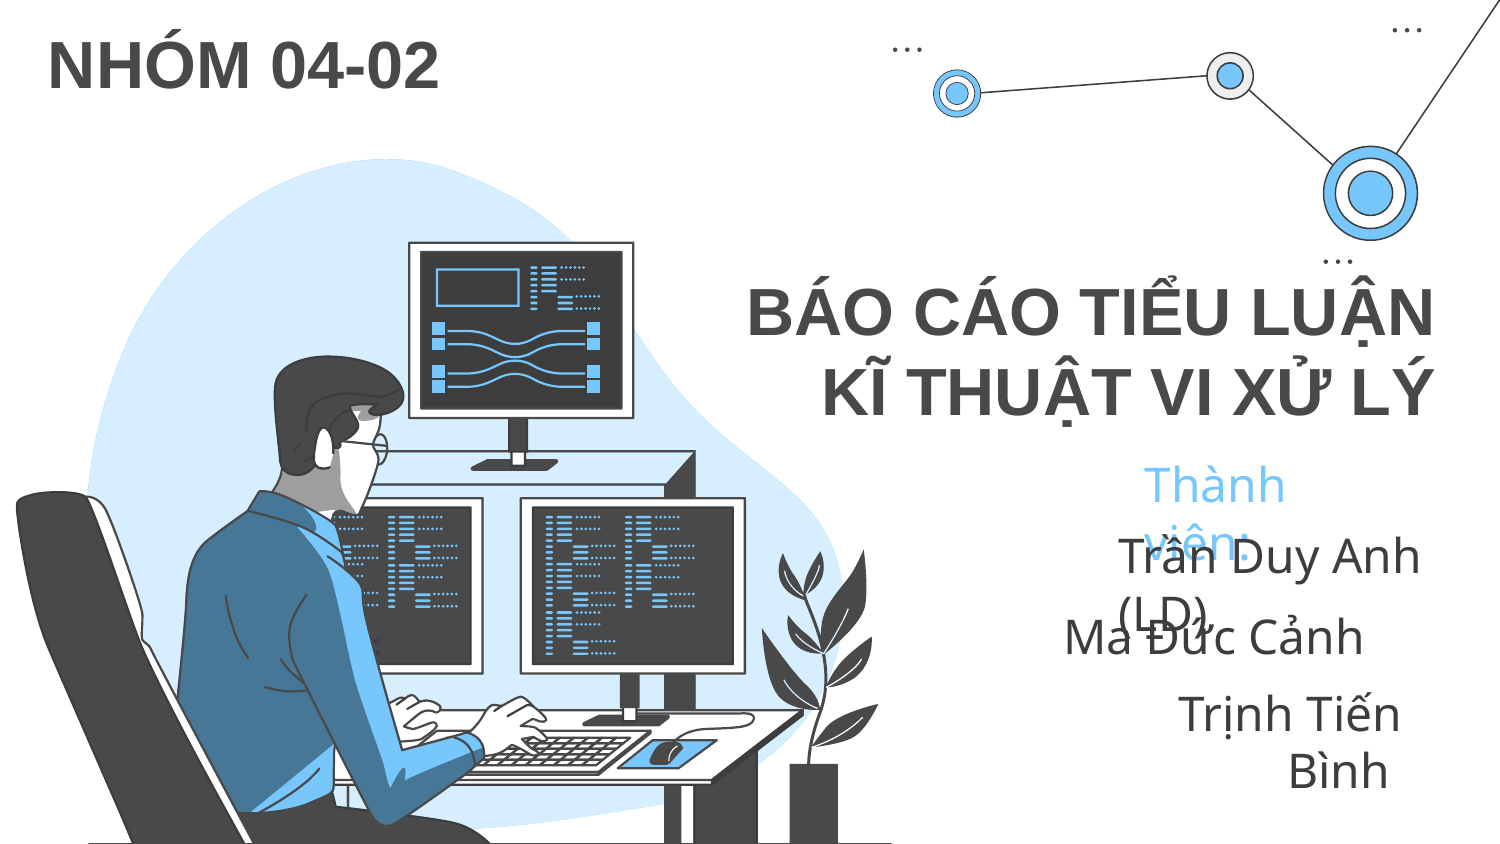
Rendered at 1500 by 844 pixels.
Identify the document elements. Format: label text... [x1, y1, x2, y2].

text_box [15, 158, 893, 844]
text_box Trịnh Tiến Bình [1078, 668, 1418, 758]
subtitle Thành viên: [1129, 439, 1413, 510]
text_box Ma Đức Cảnh [1040, 592, 1381, 682]
text_box Trần Duy Anh (LD) [1103, 510, 1482, 600]
title BÁO CÁO TIỂU LUẬN KĨ THUẬT VI XỬ LÝ [893, 159, 1452, 444]
text_box NHÓM 04-02 [0, 2, 456, 118]
